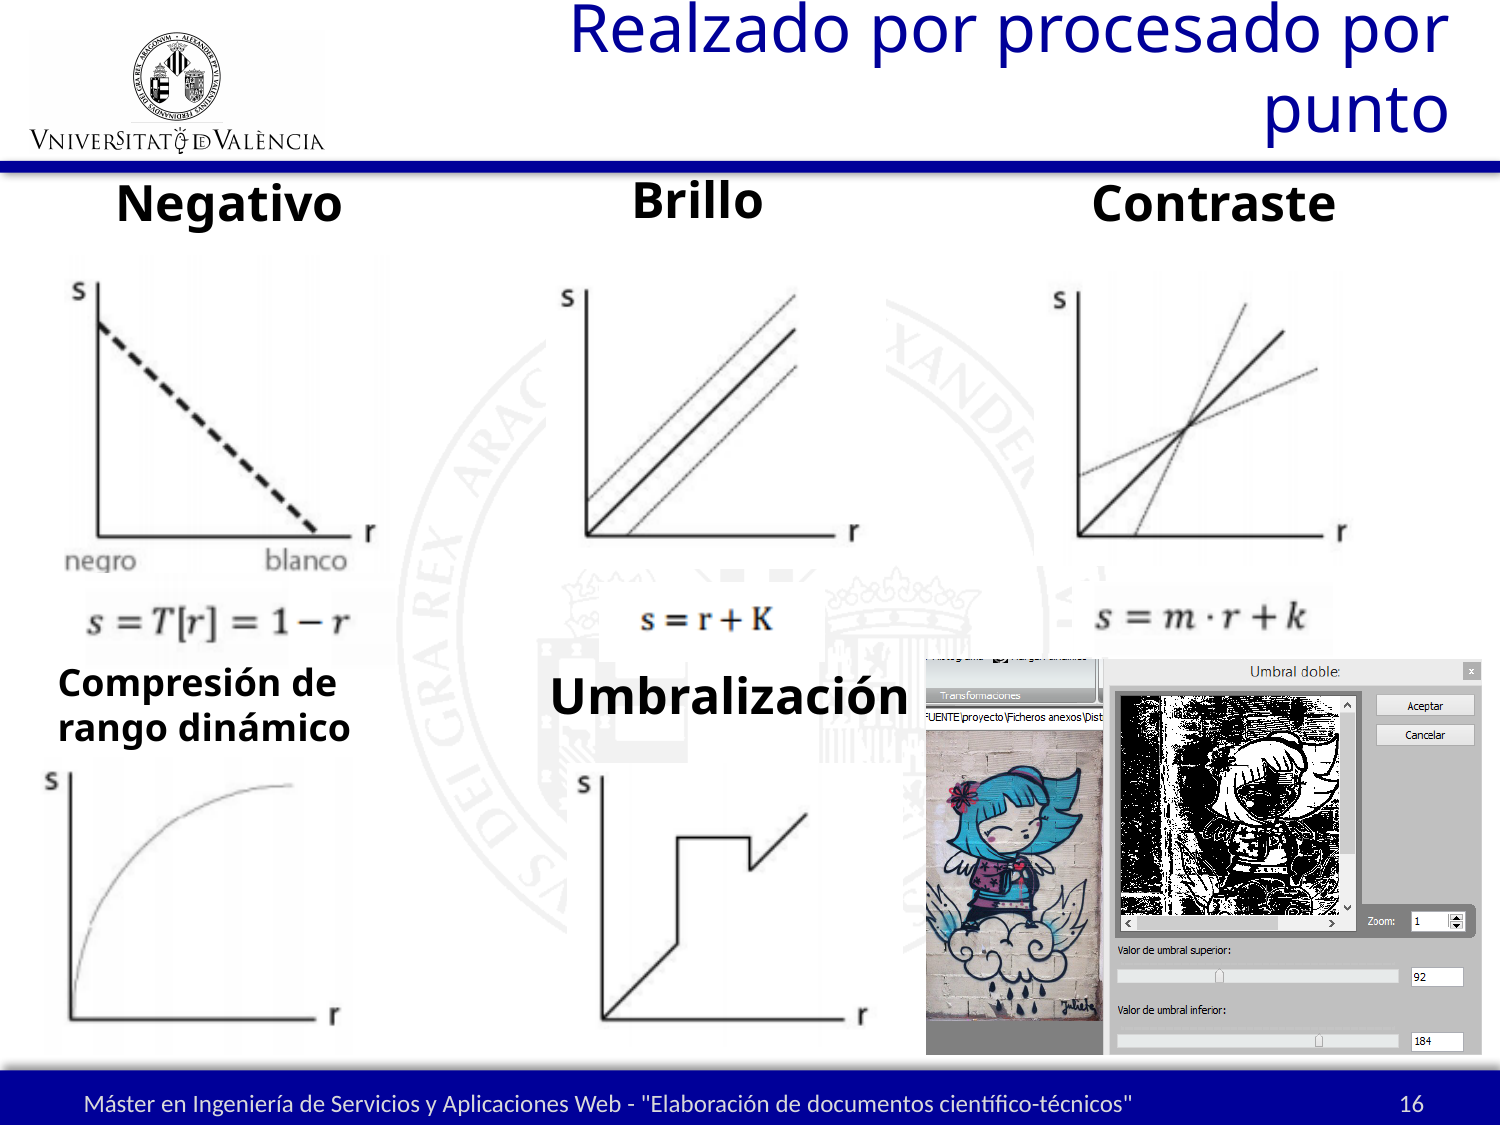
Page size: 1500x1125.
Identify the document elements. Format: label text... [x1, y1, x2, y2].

text_box Compresión de rango dinámico [42, 651, 367, 756]
text_box Brillo [616, 160, 780, 236]
picture [29, 30, 325, 154]
title Realzado por procesado por punto [360, 16, 1466, 154]
slide_number 16 [1364, 1070, 1440, 1125]
text_box Contraste [1076, 163, 1352, 239]
footer Máster en Ingeniería de Servicios y Aplicaciones Web - "Elaboración de documentos científico-técnicos" [68, 1070, 1353, 1125]
text_box Umbralización [535, 657, 924, 733]
picture [37, 242, 1482, 1056]
text_box Negativo [100, 163, 359, 239]
